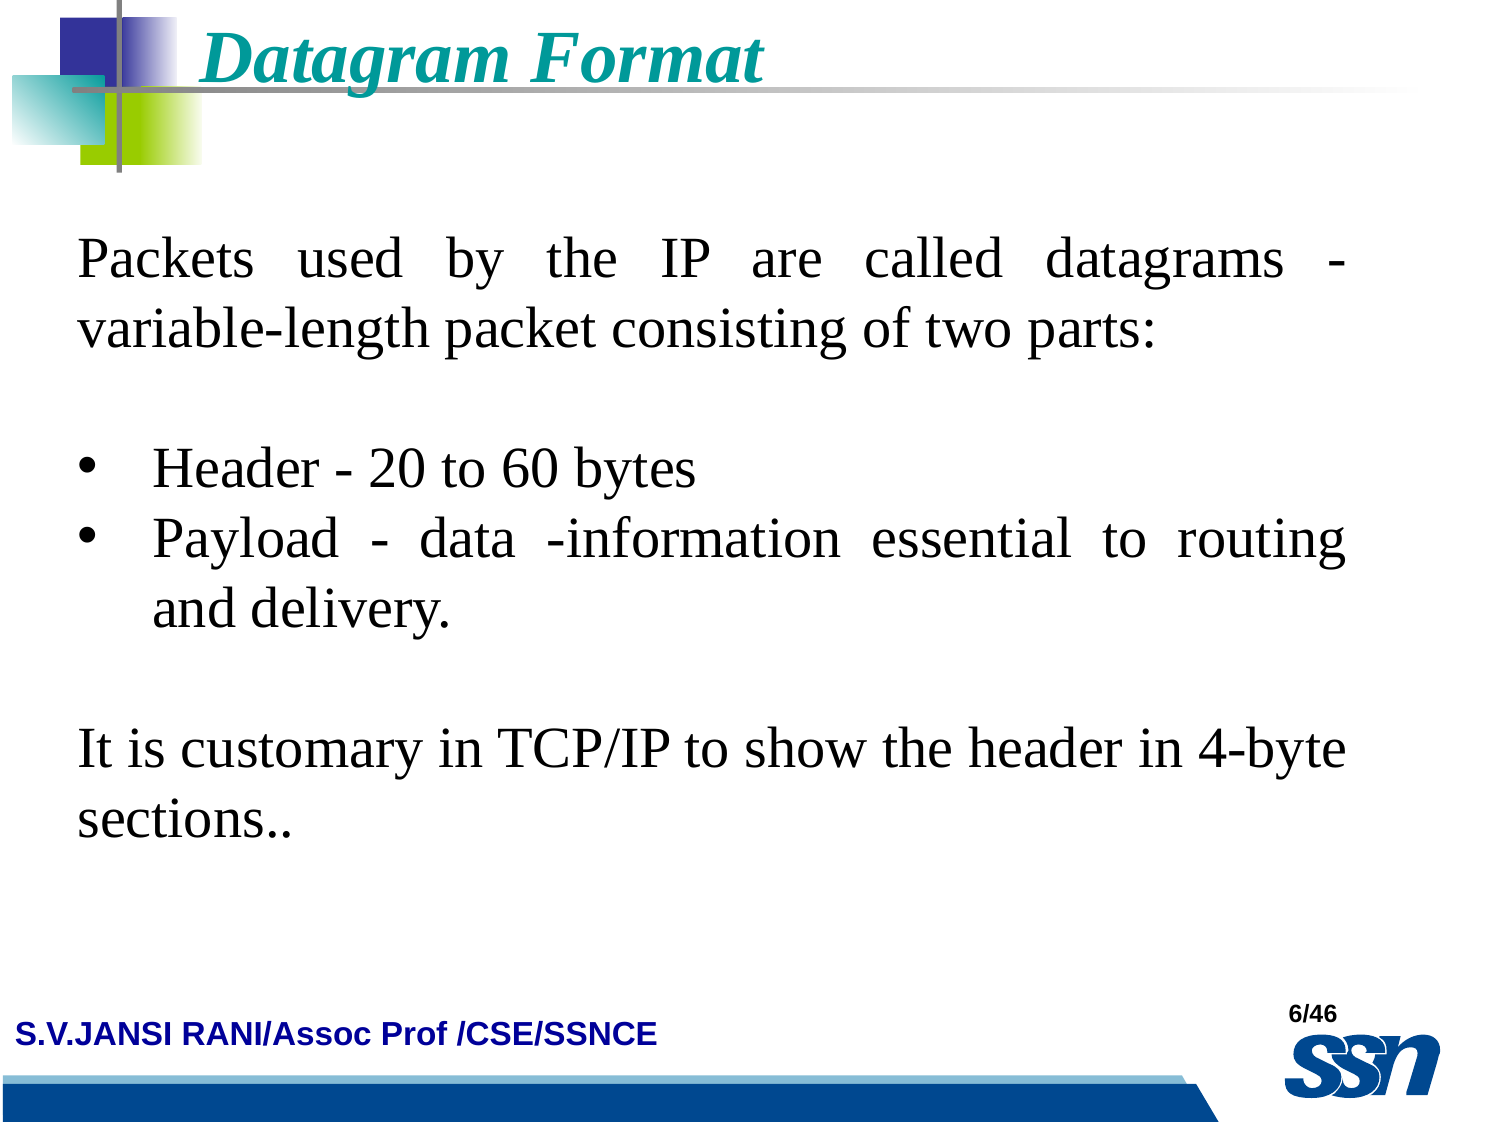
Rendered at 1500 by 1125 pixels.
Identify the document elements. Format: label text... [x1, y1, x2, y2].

text_box [116, 93, 122, 173]
text_box [779, 87, 1423, 93]
text_box [116, 0, 122, 87]
text_box [12, 75, 105, 145]
text_box [72, 87, 184, 93]
text_box [80, 93, 116, 165]
text_box Datagram Format [184, 0, 779, 105]
text_box [122, 93, 141, 165]
text_box [60, 17, 116, 86]
text_box [141, 93, 202, 165]
text_box Packets used by the IP are called datagrams - variable-length packet consisting of two parts: Header - 20 to 60 bytes Payload - data -information essential to routing and delivery. It is customary in TCP/IP to show the header in 4-byte sections.. [62, 212, 1363, 857]
text_box [122, 17, 177, 86]
